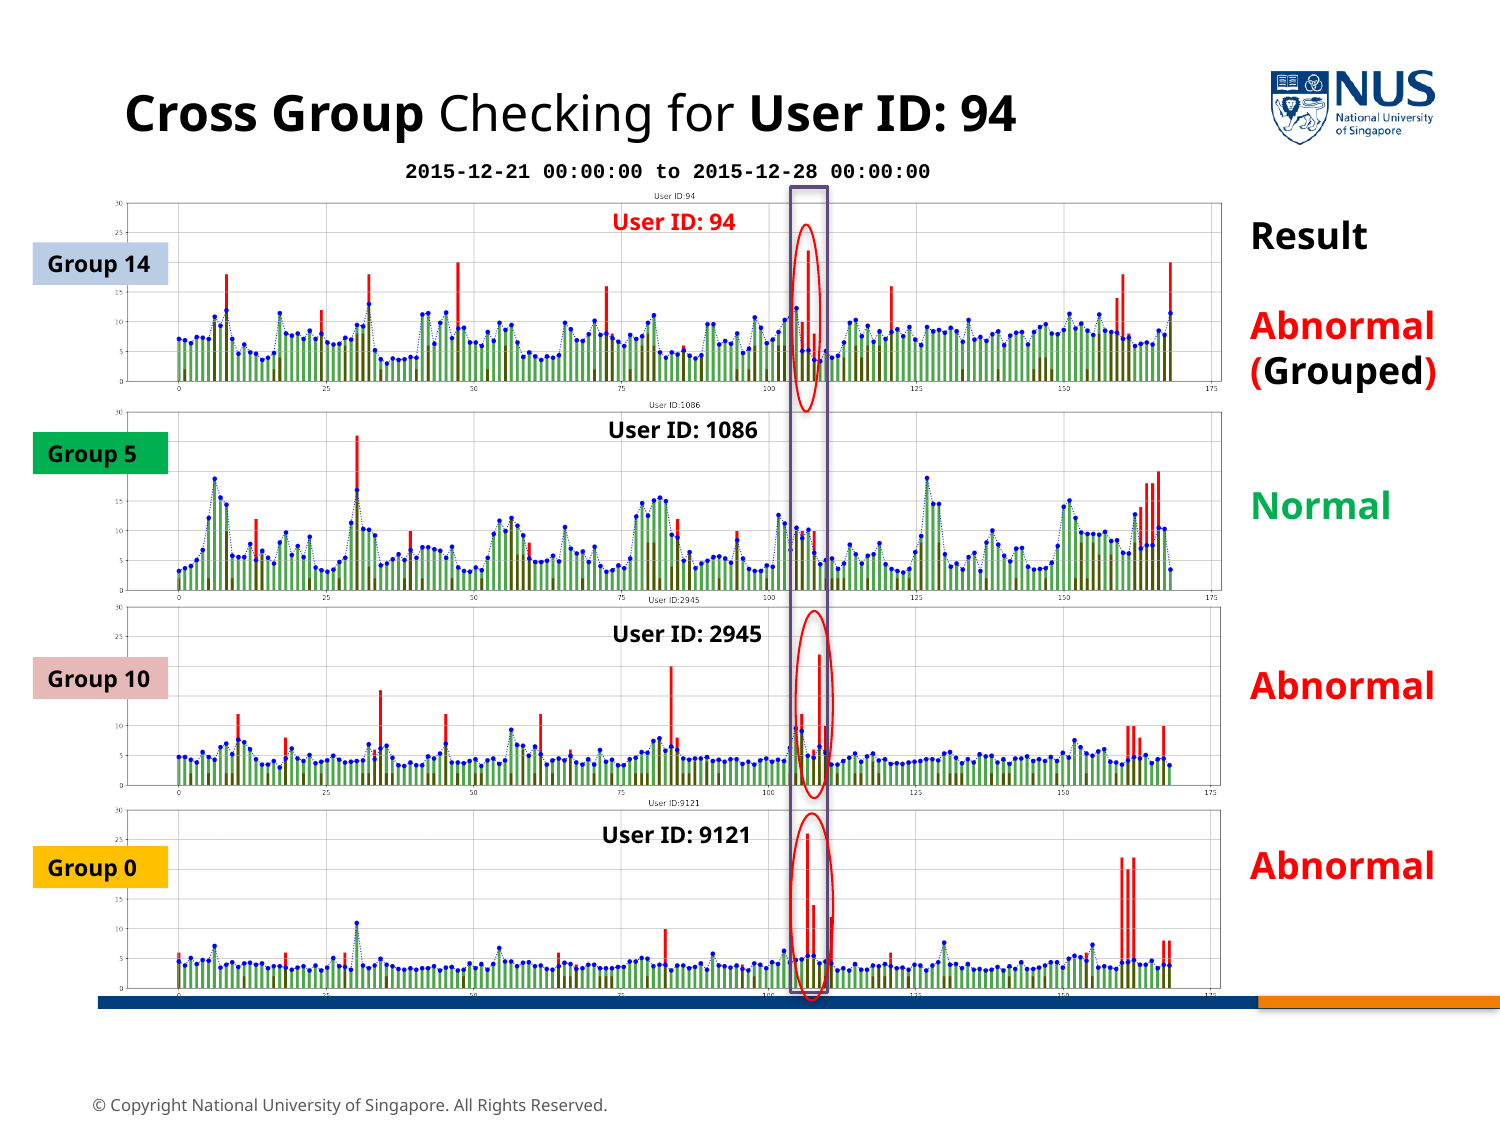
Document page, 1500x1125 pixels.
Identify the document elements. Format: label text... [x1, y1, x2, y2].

picture [1259, 57, 1441, 152]
text_box Cross Group Checking for User ID: 94 [110, 73, 1059, 188]
text_box 2015-12-21 00:00:00 to 2015-12-28 00:00:00 [405, 157, 931, 183]
text_box Result Abnormal (Grouped) Normal Abnormal Abnormal [1235, 204, 1460, 985]
text_box Group 5 [32, 432, 104, 475]
text_box Group 0 [32, 846, 104, 889]
picture [97, 188, 1258, 1009]
text_box Group 14 [32, 242, 104, 285]
text_box Group 10 [32, 657, 104, 700]
